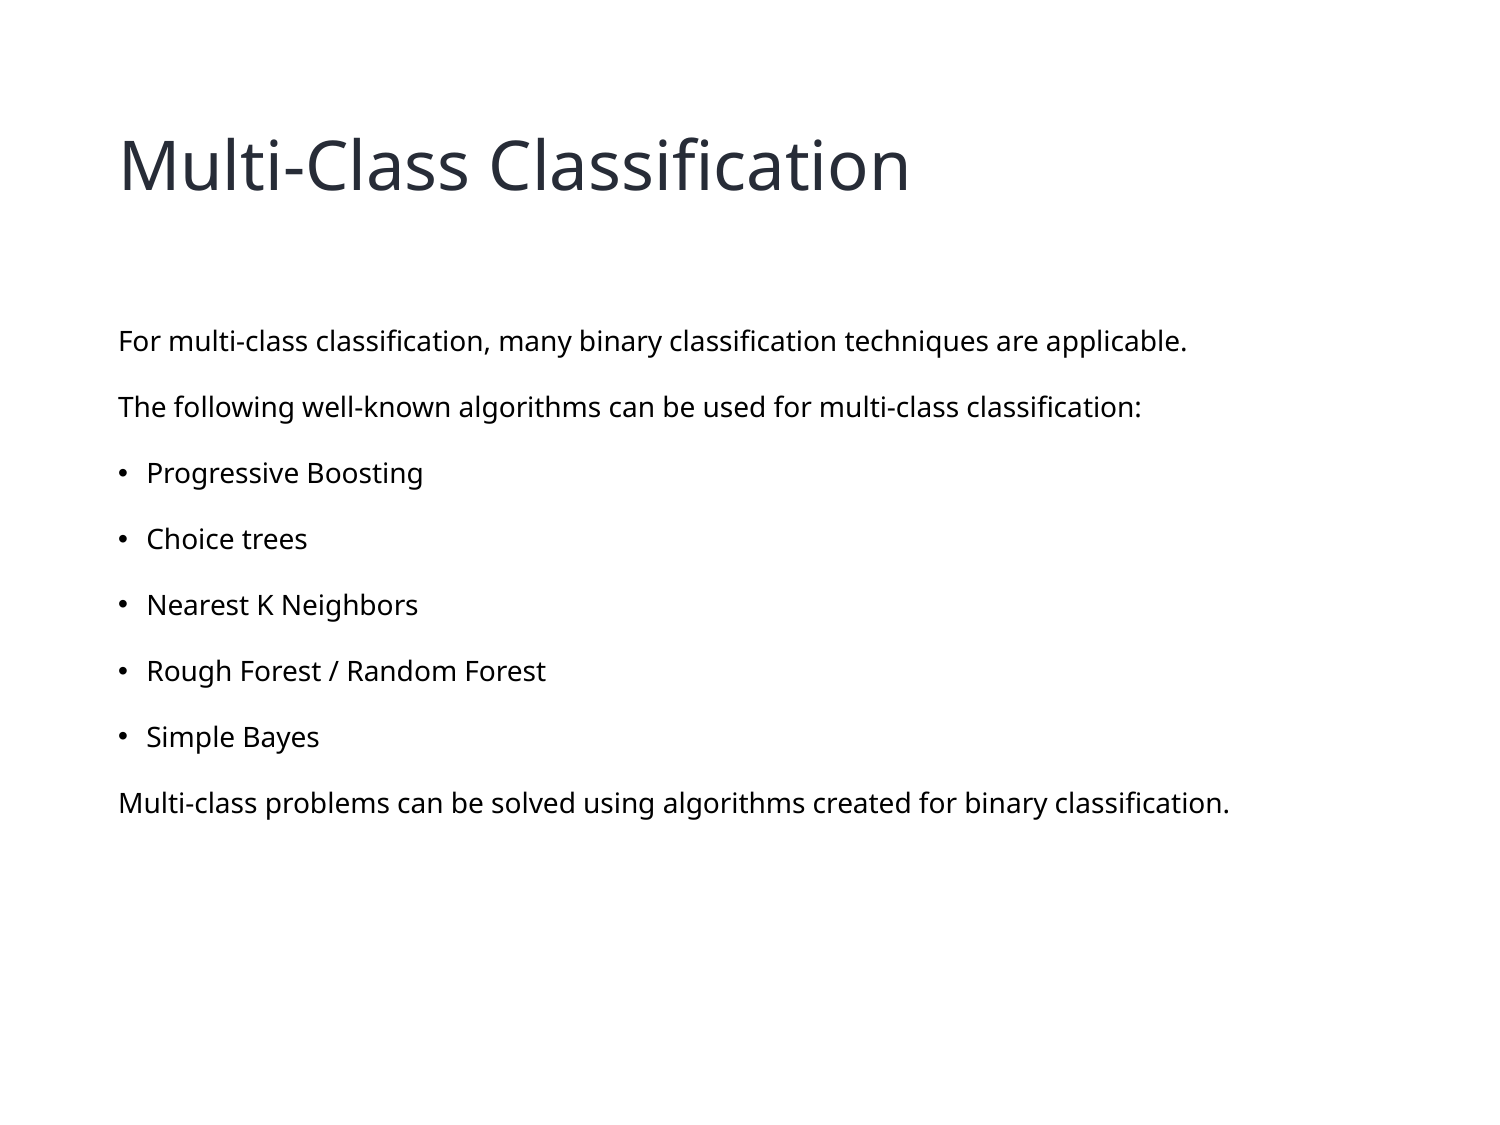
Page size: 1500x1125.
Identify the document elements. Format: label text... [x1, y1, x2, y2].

list For multi-class classification, many binary classification techniques are applicable. The following well-known algorithms can be used for multi-class classification: Progressive Boosting Choice trees Nearest K Neighbors Rough Forest / Random Forest Simple Bayes Multi-class problems can be solved using algorithms created for binary classification. [103, 299, 1397, 1014]
title Multi-Class Classification [103, 59, 1397, 278]
